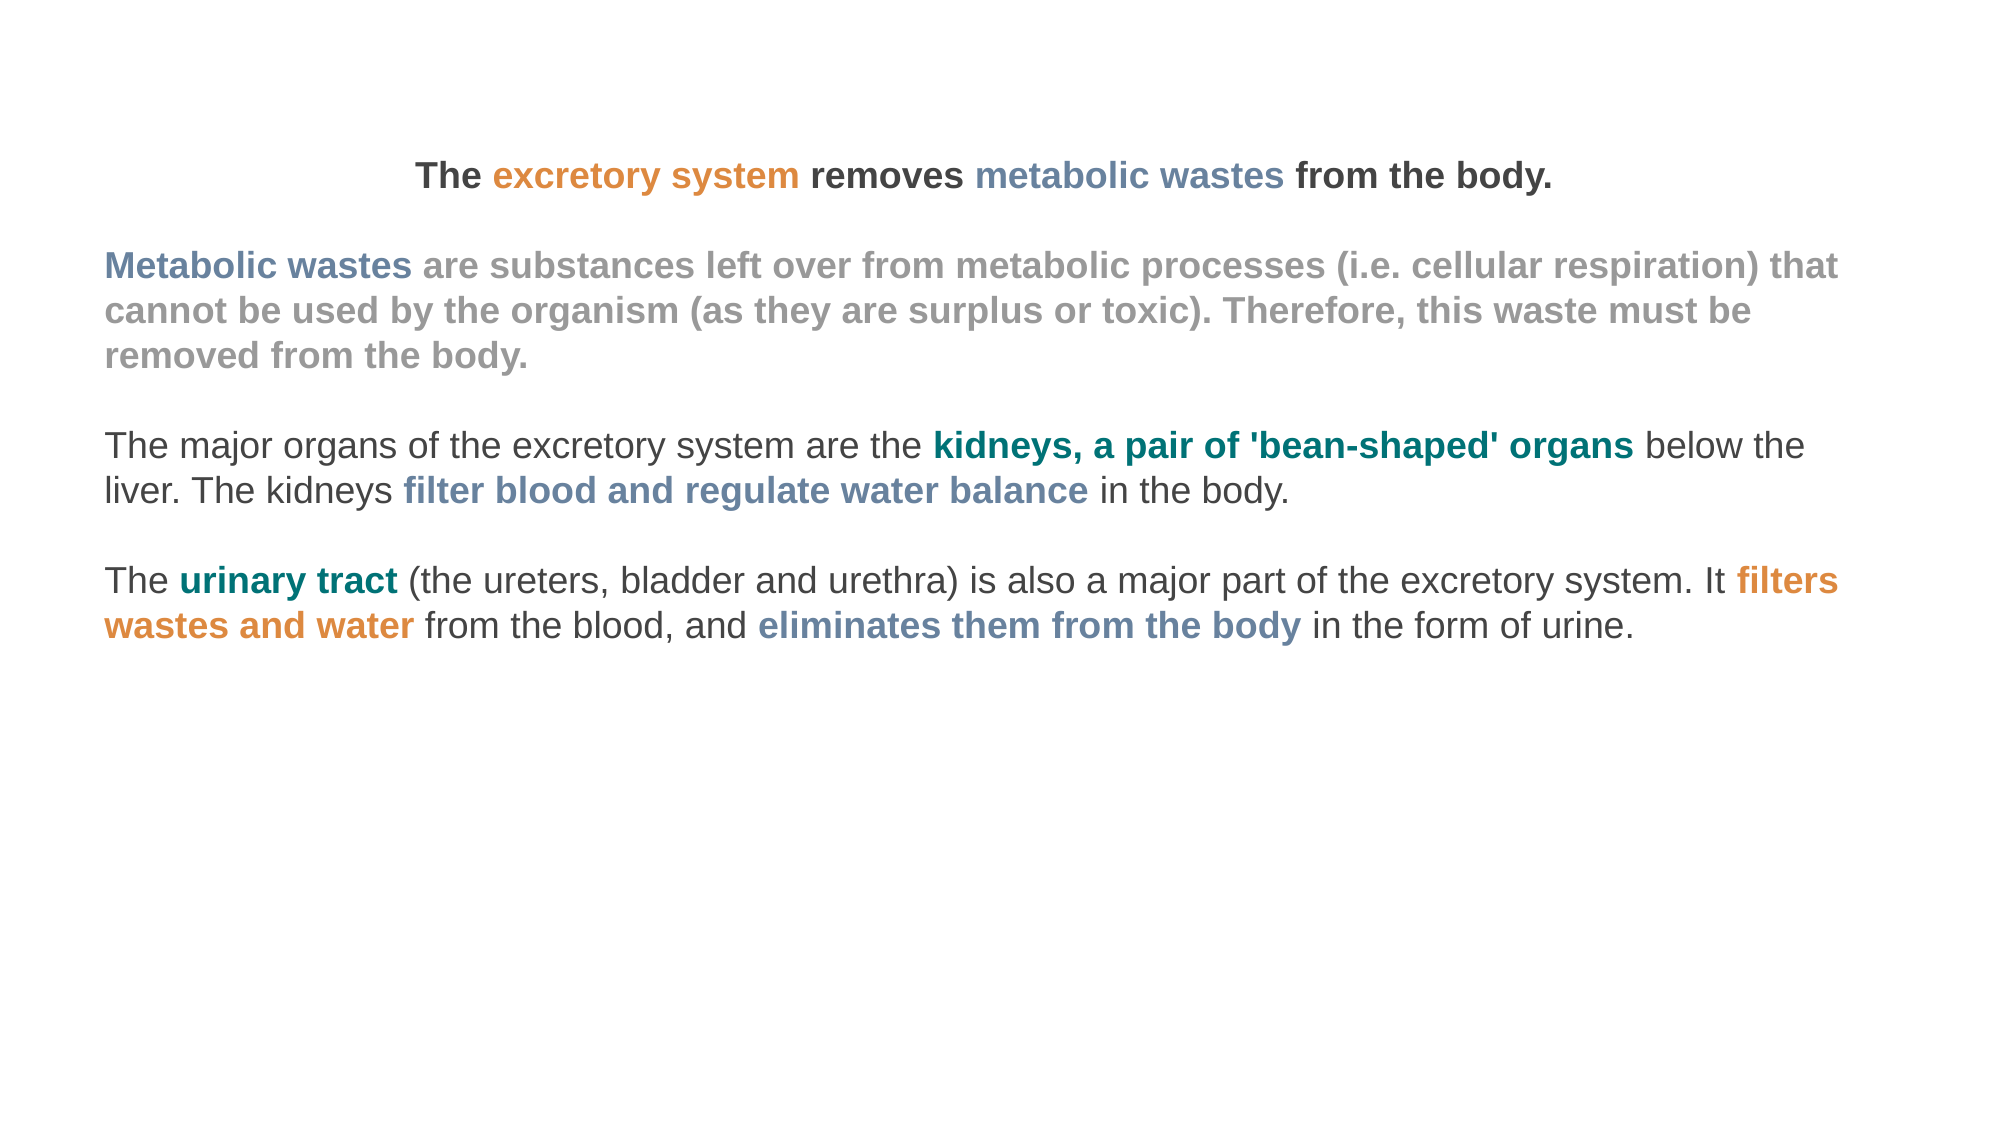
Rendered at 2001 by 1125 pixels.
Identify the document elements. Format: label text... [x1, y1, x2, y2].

text_box The excretory system removes metabolic wastes from the body. Metabolic wastes are substances left over from metabolic processes (i.e. cellular respiration) that cannot be used by the organism (as they are surplus or toxic). Therefore, this waste must be removed from the body. The major organs of the excretory system are the kidneys, a pair of 'bean-shaped' organs below the liver. The kidneys filter blood and regulate water balance in the body. The urinary tract (the ureters, bladder and urethra) is also a major part of the excretory system. It filters wastes and water from the blood, and eliminates them from the body in the form of urine. [89, 143, 1880, 654]
